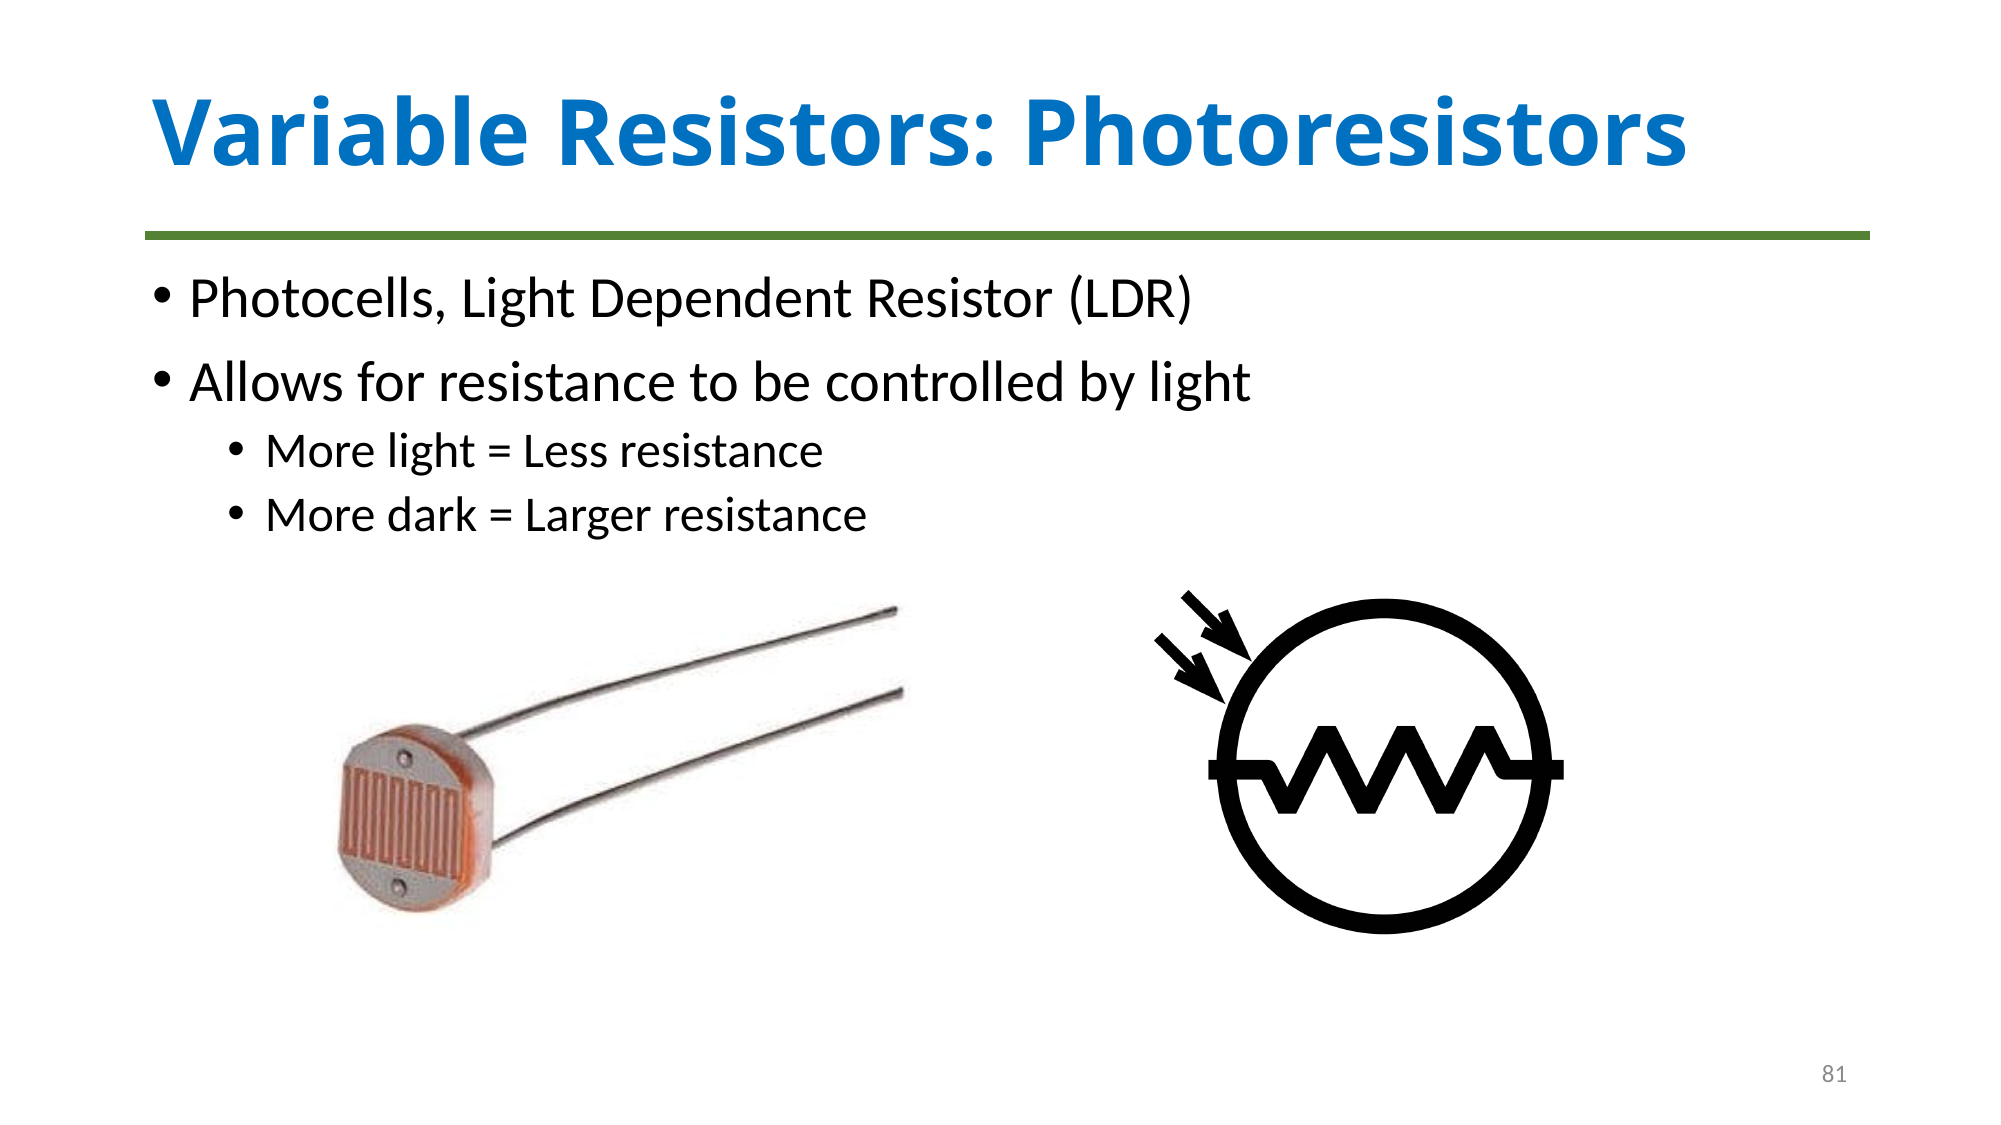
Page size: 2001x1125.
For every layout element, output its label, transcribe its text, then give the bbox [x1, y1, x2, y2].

picture [196, 562, 1044, 1077]
list Photocells, Light Dependent Resistor (LDR) Allows for resistance to be controlled by light More light = Less resistance More dark = Larger resistance [137, 259, 1301, 563]
slide_number 81 [1412, 1042, 1863, 1103]
picture [1126, 562, 1594, 963]
title Variable Resistors: Photoresistors [137, 59, 1863, 212]
